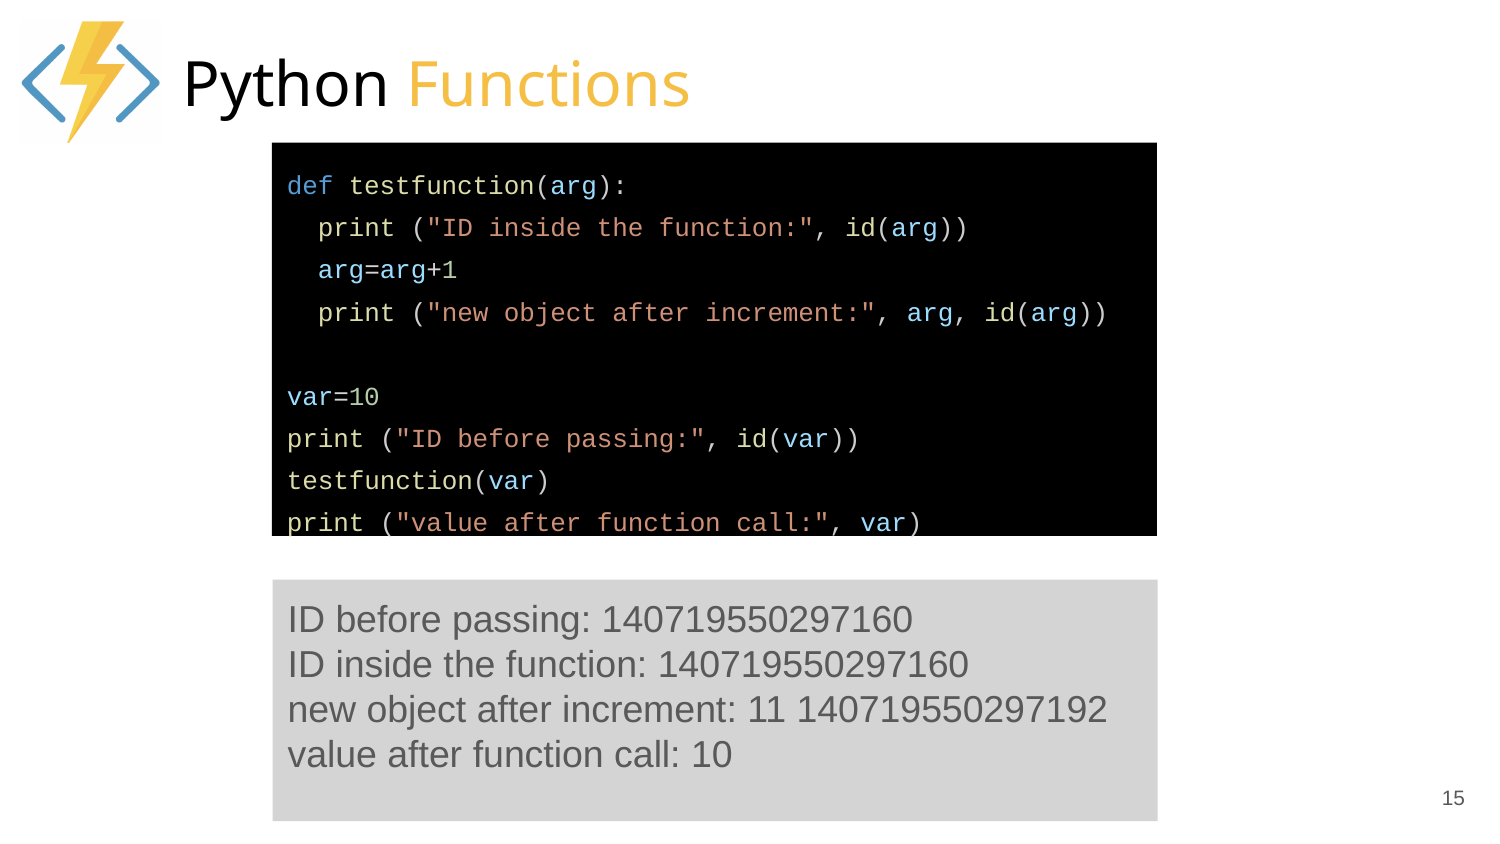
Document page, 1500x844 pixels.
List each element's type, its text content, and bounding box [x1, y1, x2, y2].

slide_number 15 [1389, 764, 1480, 830]
text_box def testfunction(arg): print ("ID inside the function:", id(arg)) arg=arg+1 print ("new object after increment:", arg, id(arg)) var=10 print ("ID before passing:", id(var)) testfunction(var) print ("value after function call:", var) [271, 142, 1157, 536]
picture [20, 20, 162, 143]
text_box Python Functions [167, 42, 1418, 121]
text_box ID before passing: 140719550297160 ID inside the function: 140719550297160 new object after increment: 11 140719550297192 value after function call: 10 [272, 579, 1158, 822]
